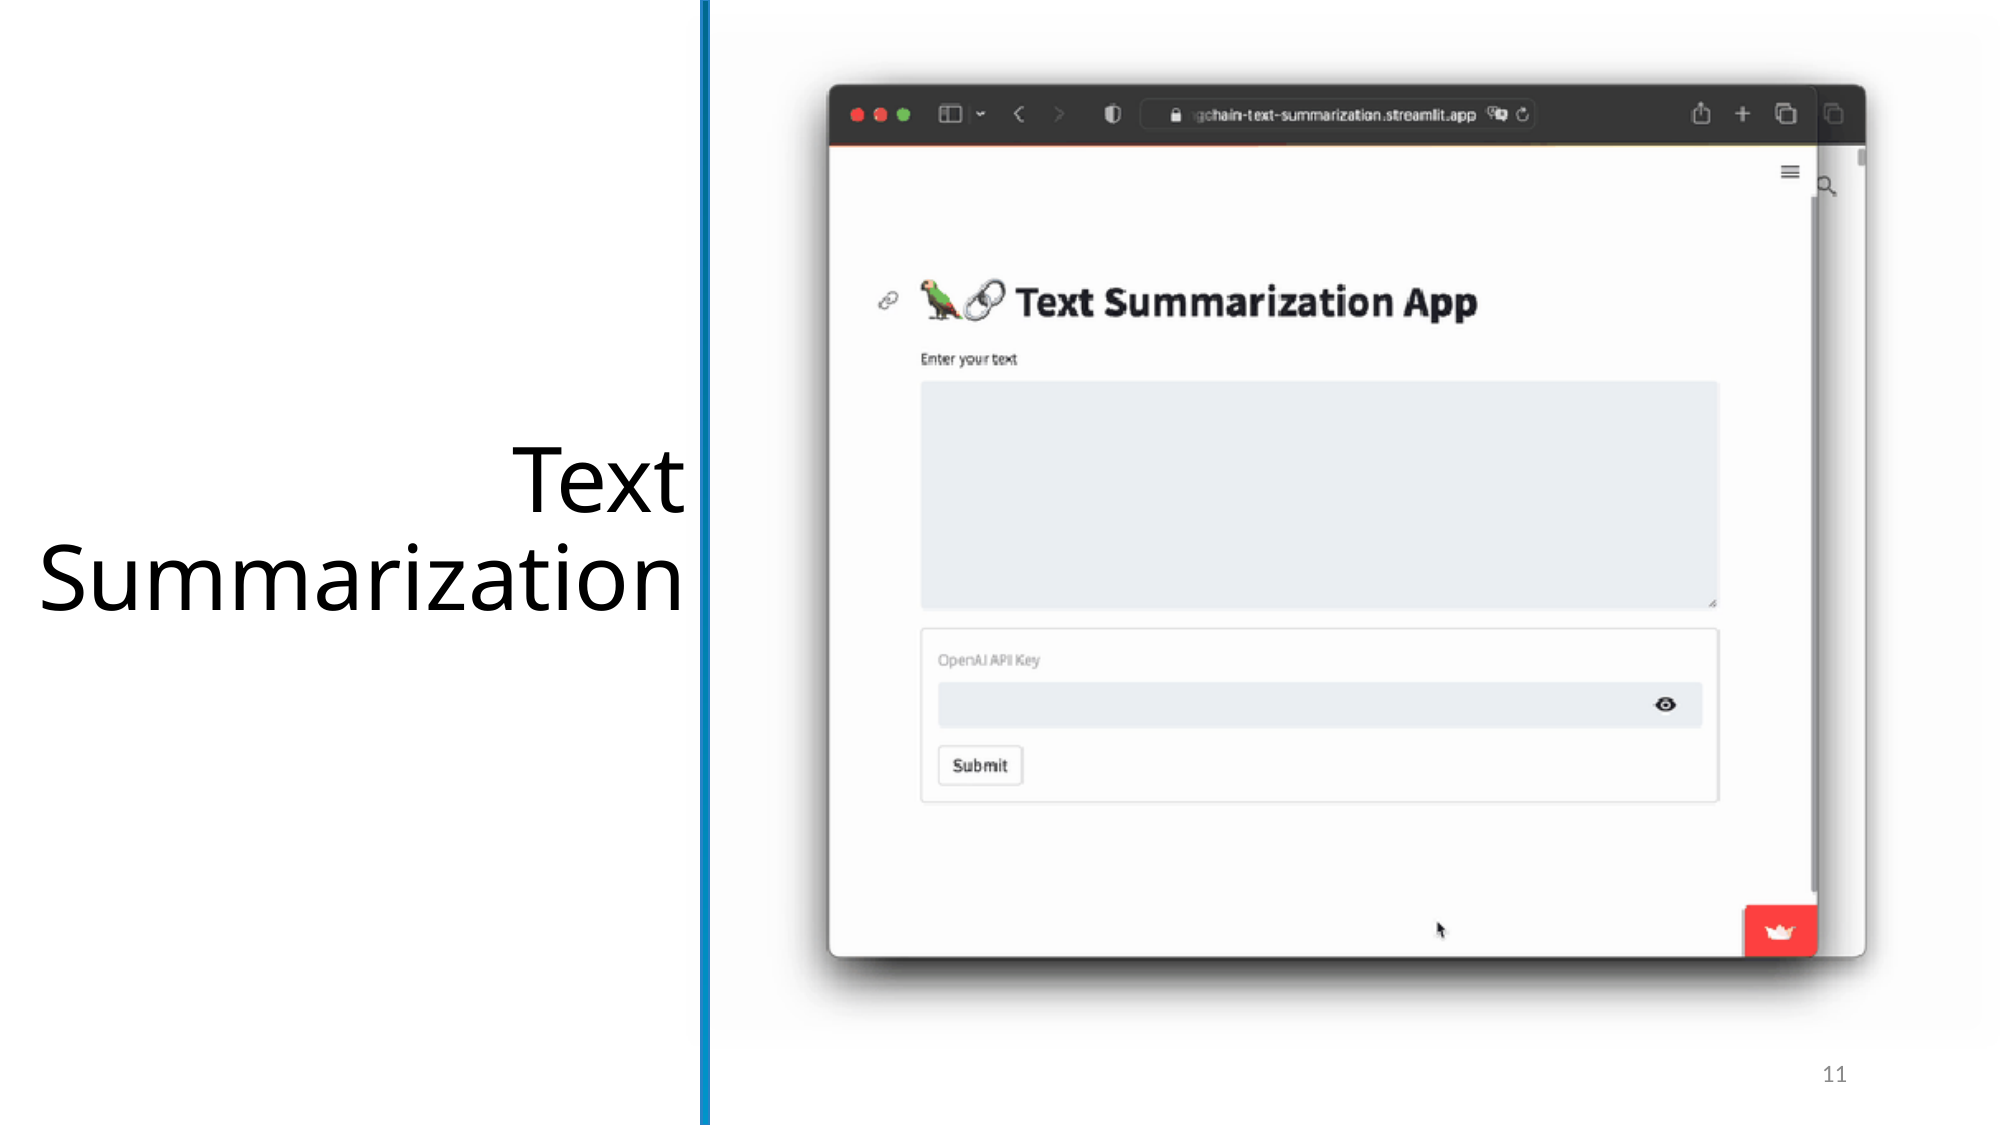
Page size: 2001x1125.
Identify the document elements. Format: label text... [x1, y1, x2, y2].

title Text Summarization [22, 425, 686, 639]
text_box [700, 0, 710, 14]
slide_number 11 [1412, 1049, 1863, 1103]
text_box [700, 1049, 710, 1125]
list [686, 14, 2000, 1049]
